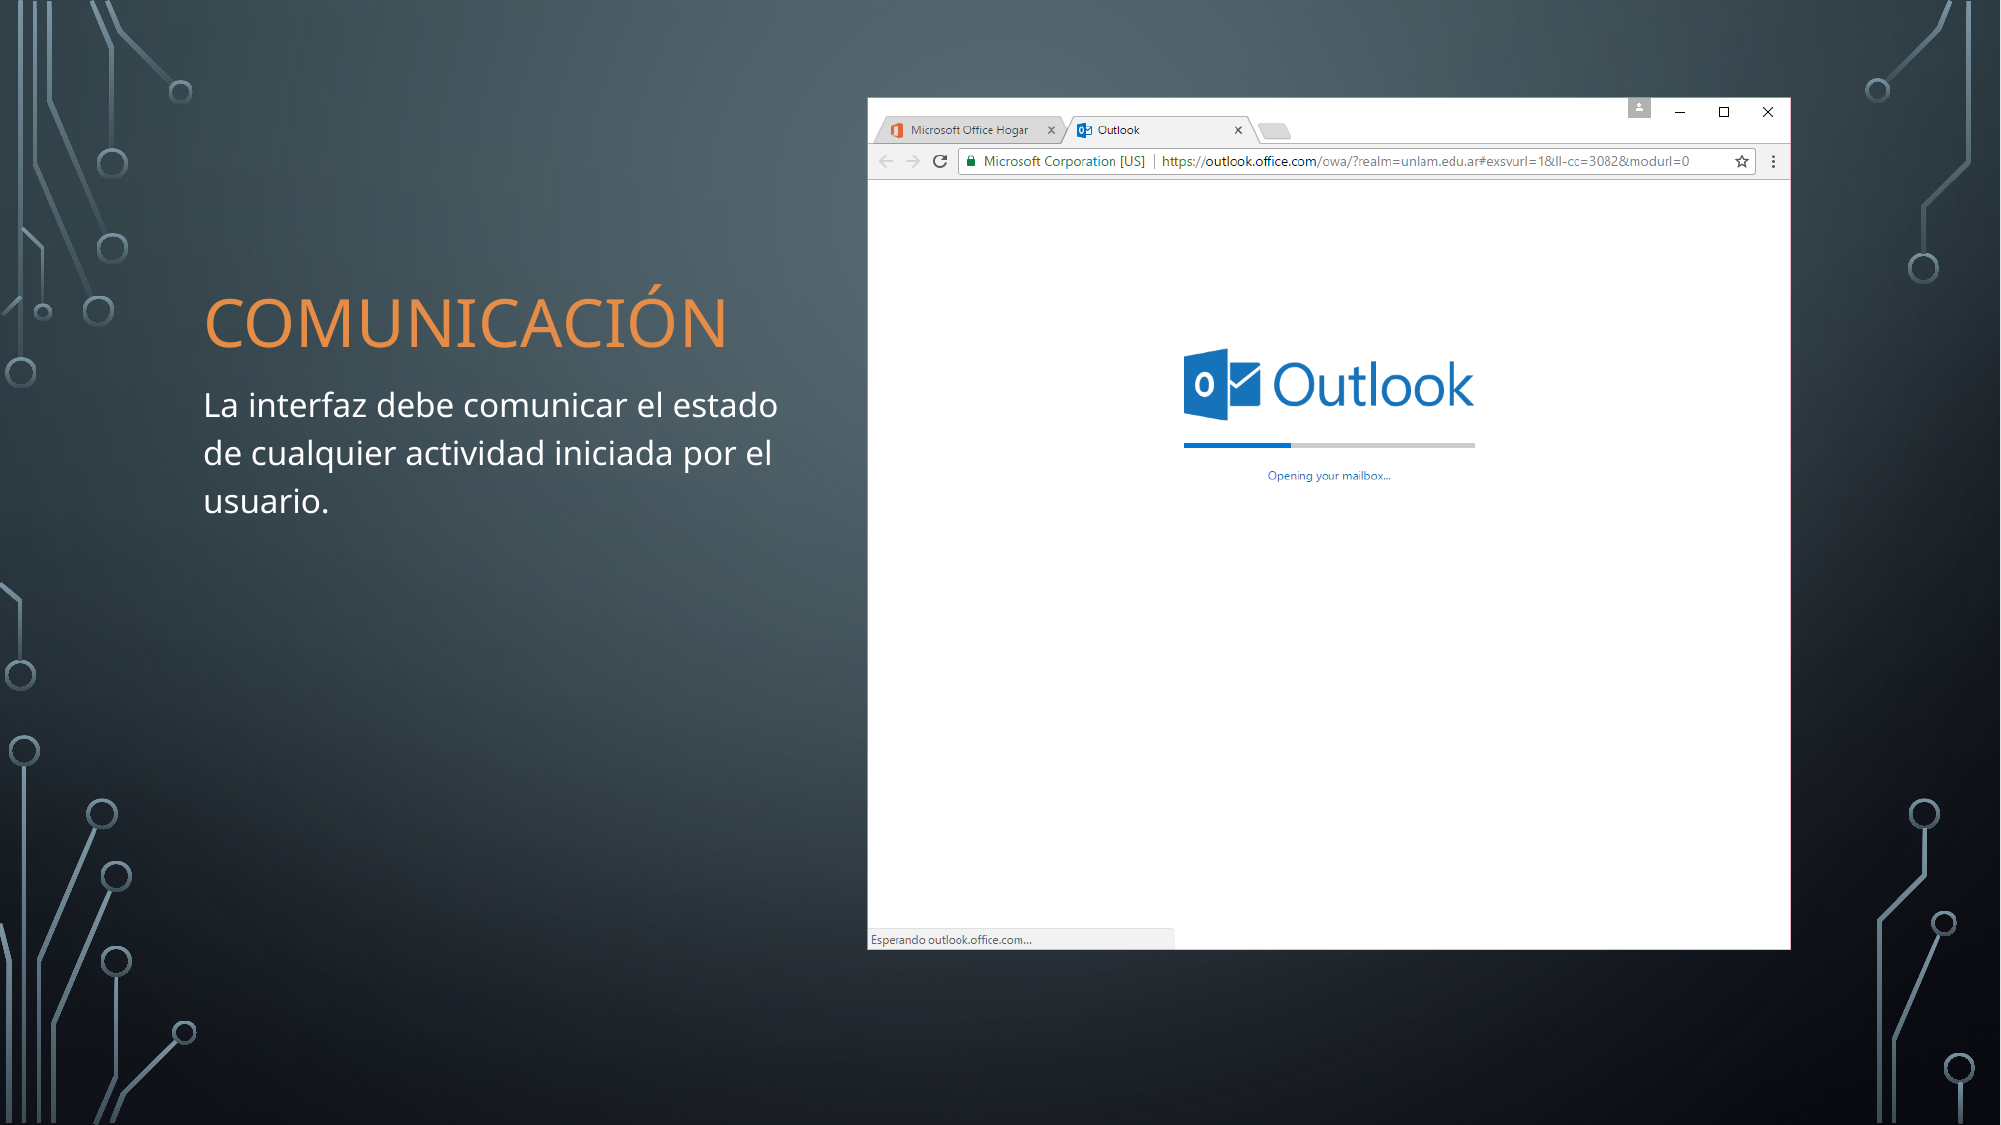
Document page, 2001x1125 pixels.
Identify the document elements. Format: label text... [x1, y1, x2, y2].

list La interfaz debe comunicar el estado de cualquier actividad iniciada por el usuario. [188, 369, 821, 950]
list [867, 96, 1791, 951]
title Comunicación [188, 99, 821, 369]
